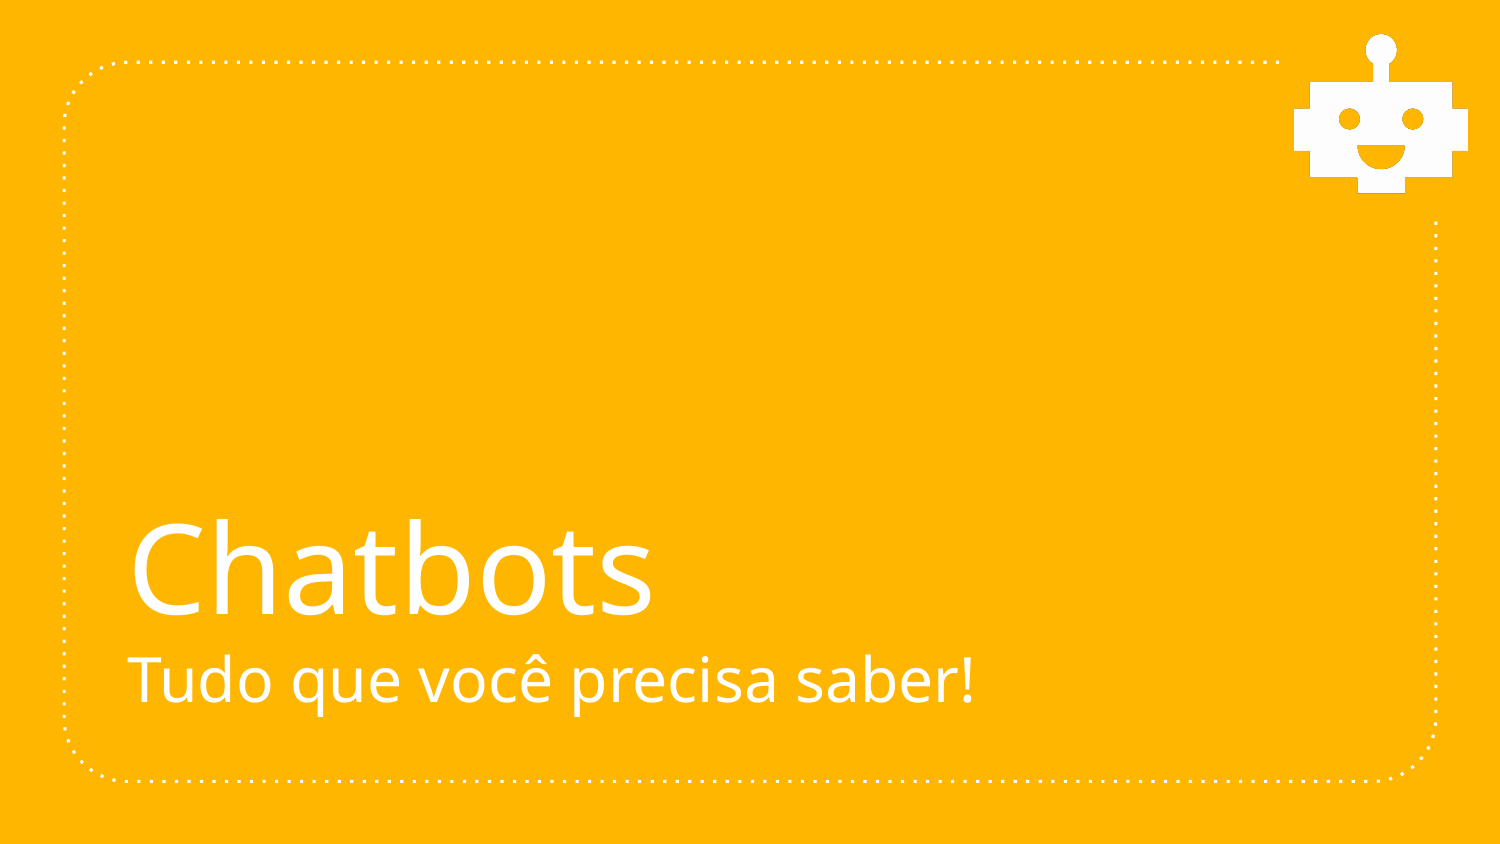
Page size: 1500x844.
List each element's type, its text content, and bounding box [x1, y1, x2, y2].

title Chatbots Tudo que você precisa saber! [112, 453, 1388, 730]
picture [1293, 26, 1468, 201]
